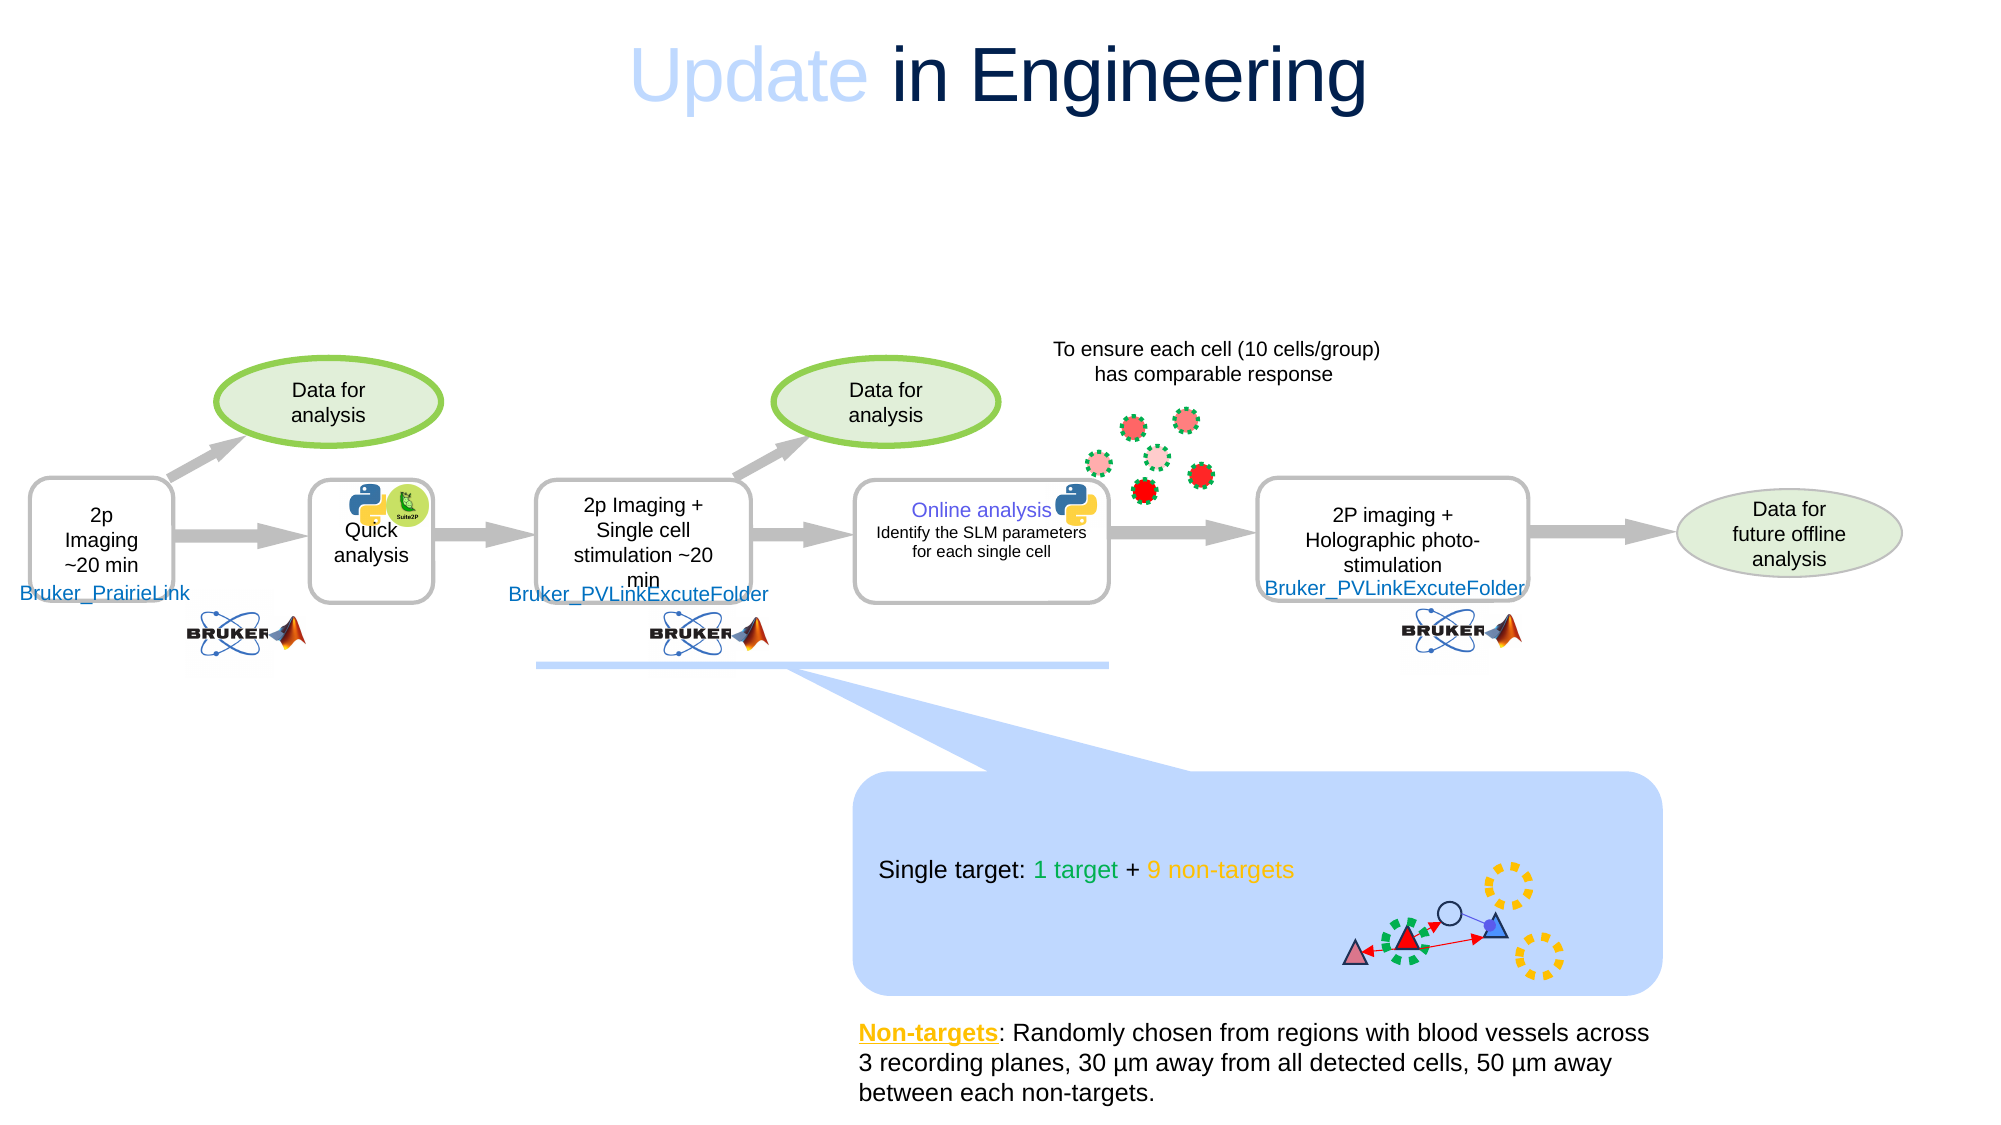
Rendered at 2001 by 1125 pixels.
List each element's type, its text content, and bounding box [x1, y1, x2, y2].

text_box [172, 521, 308, 551]
text_box [1487, 865, 1531, 908]
text_box [1188, 462, 1215, 489]
text_box Single target: 1 target + 9 non-targets [786, 670, 1664, 997]
text_box To ensure each cell (10 cells/group) has comparable response [1029, 328, 1405, 393]
text_box [164, 434, 248, 485]
picture [1045, 483, 1106, 528]
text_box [1343, 901, 1508, 964]
text_box [1173, 407, 1200, 434]
text_box [730, 434, 812, 484]
text_box [1131, 478, 1158, 505]
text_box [185, 589, 306, 678]
text_box [1110, 518, 1256, 548]
text_box [1527, 517, 1676, 547]
text_box Data for analysis [215, 356, 443, 447]
text_box Non-targets: Randomly chosen from regions with blood vessels across 3 recording planes, 30 µm away from all detected cells, 50 µm away between each non-targets. [843, 1009, 1678, 1114]
text_box [1518, 935, 1562, 978]
text_box Bruker_PVLinkExcuteFolder [493, 572, 799, 638]
text_box Data for future offline analysis [1676, 488, 1904, 579]
text_box [1144, 444, 1171, 471]
text_box 2p Imaging + Single cell stimulation ~20 min [534, 478, 752, 572]
text_box [432, 520, 534, 550]
text_box [535, 661, 648, 670]
text_box Bruker_PrairieLink [4, 571, 212, 612]
picture [339, 483, 429, 528]
text_box Bruker_PVLinkExcuteFolder [1249, 566, 1566, 632]
text_box 2p Imaging ~20 min [28, 476, 175, 571]
text_box [1086, 450, 1112, 477]
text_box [648, 589, 769, 678]
text_box Quick analysis [308, 478, 435, 604]
text_box [769, 661, 1110, 670]
text_box Data for analysis [772, 356, 1000, 447]
text_box [1120, 415, 1147, 441]
text_box 2P imaging + Holographic photo-stimulation [1256, 476, 1530, 566]
text_box Online analysis Identify the SLM parameters for each single cell [853, 478, 1110, 604]
title Update in Engineering [76, 27, 1921, 126]
text_box [749, 520, 853, 550]
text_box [1400, 586, 1522, 675]
